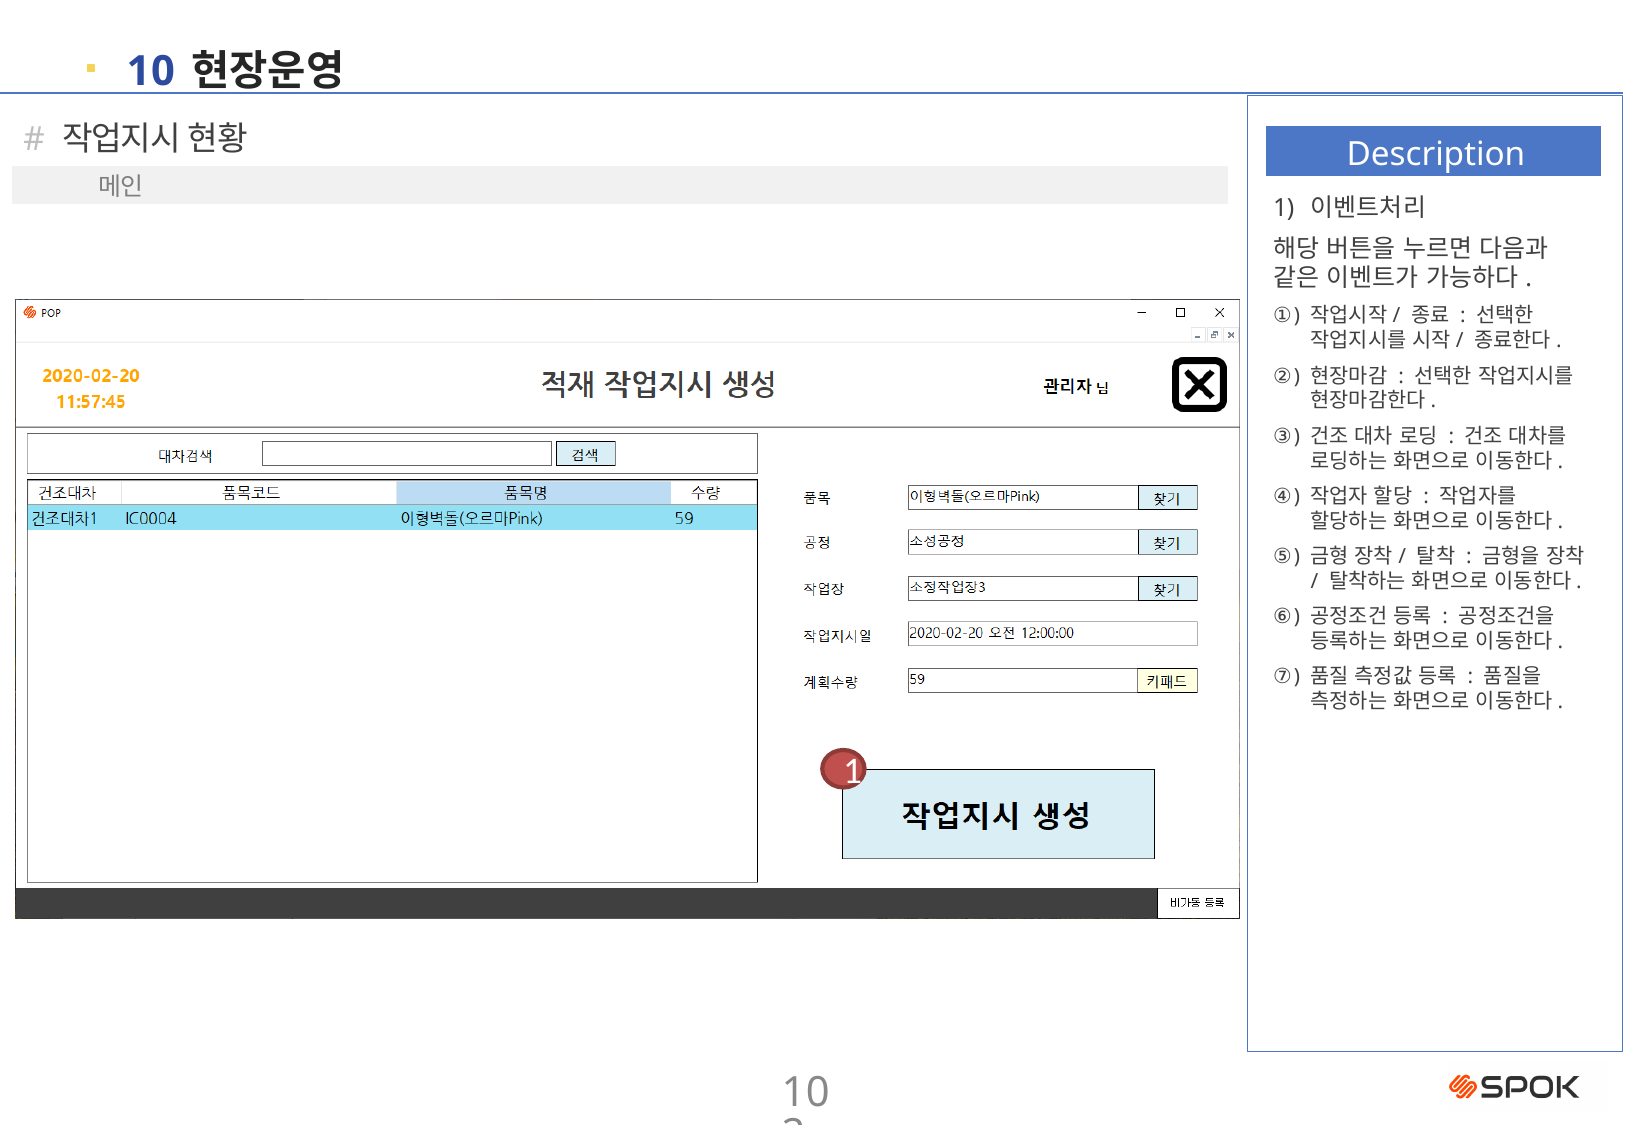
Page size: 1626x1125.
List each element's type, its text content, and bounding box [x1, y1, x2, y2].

picture [1449, 1060, 1610, 1114]
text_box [0, 92, 1623, 1052]
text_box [87, 42, 408, 92]
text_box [11, 166, 1229, 205]
slide_number 102 [781, 1064, 844, 1116]
picture [15, 299, 1241, 919]
